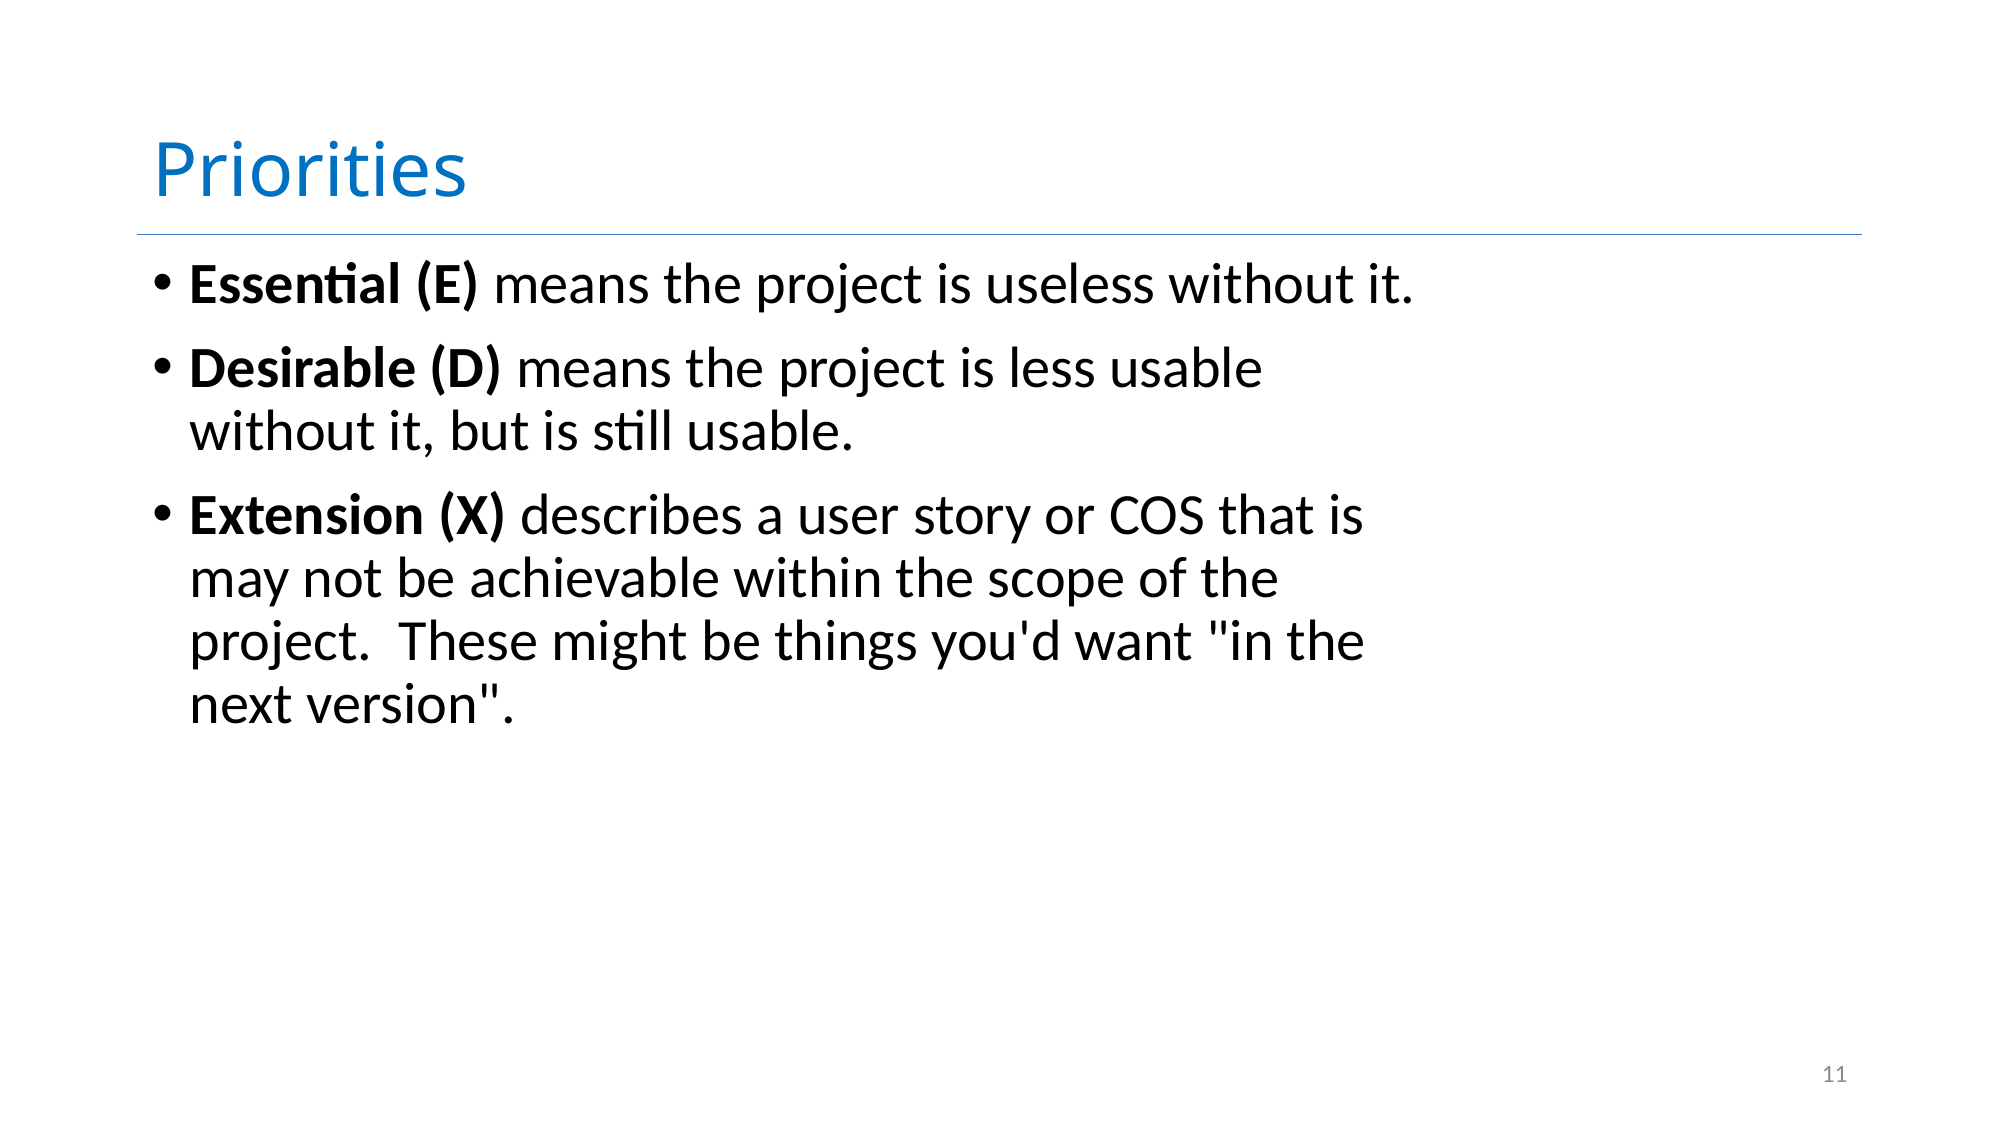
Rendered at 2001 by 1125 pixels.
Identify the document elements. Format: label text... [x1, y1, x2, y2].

slide_number 11 [1412, 1042, 1863, 1103]
title Priorities [137, 3, 1863, 221]
list Essential (E) means the project is useless without it. Desirable (D) means the project is less usable without it, but is still usable. Extension (X) describes a user story or COS that is may not be achievable within the scope of the project. These might be things you'd want "in the next version". [137, 246, 1432, 960]
